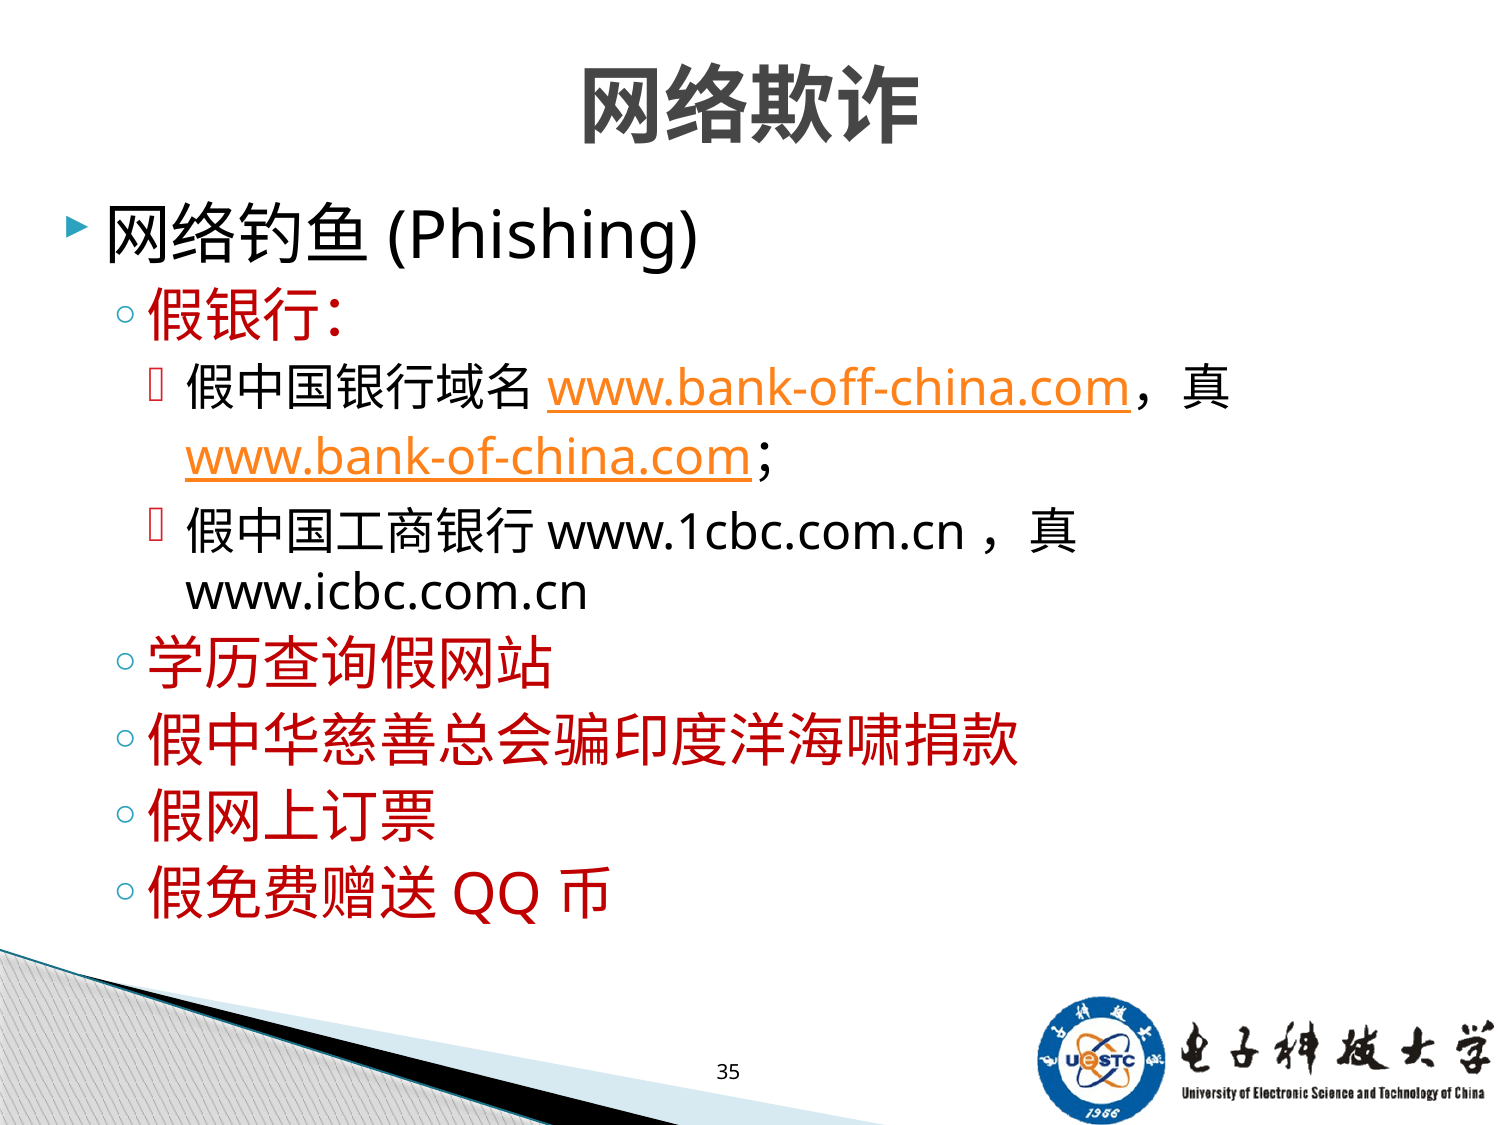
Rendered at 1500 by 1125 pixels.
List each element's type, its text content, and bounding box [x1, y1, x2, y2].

picture [1037, 995, 1495, 1125]
slide_number 125 [213, 1022, 542, 1125]
title 网络欺诈 [29, 32, 1471, 173]
slide_number 35 [701, 1051, 786, 1125]
slide_number 125 [0, 953, 29, 964]
list 网络钓鱼(Phishing) 假银行： 假中国银行域名www.bank-off-china.com，真www.bank-of-china.com； 假中国工商银行www.1cbc.com.cn，真www.icbc.com.cn 学历查询假网站 假中华慈善总会骗印度洋海啸捐款 假网上订票 假免费赠送QQ币 [29, 184, 1471, 1022]
